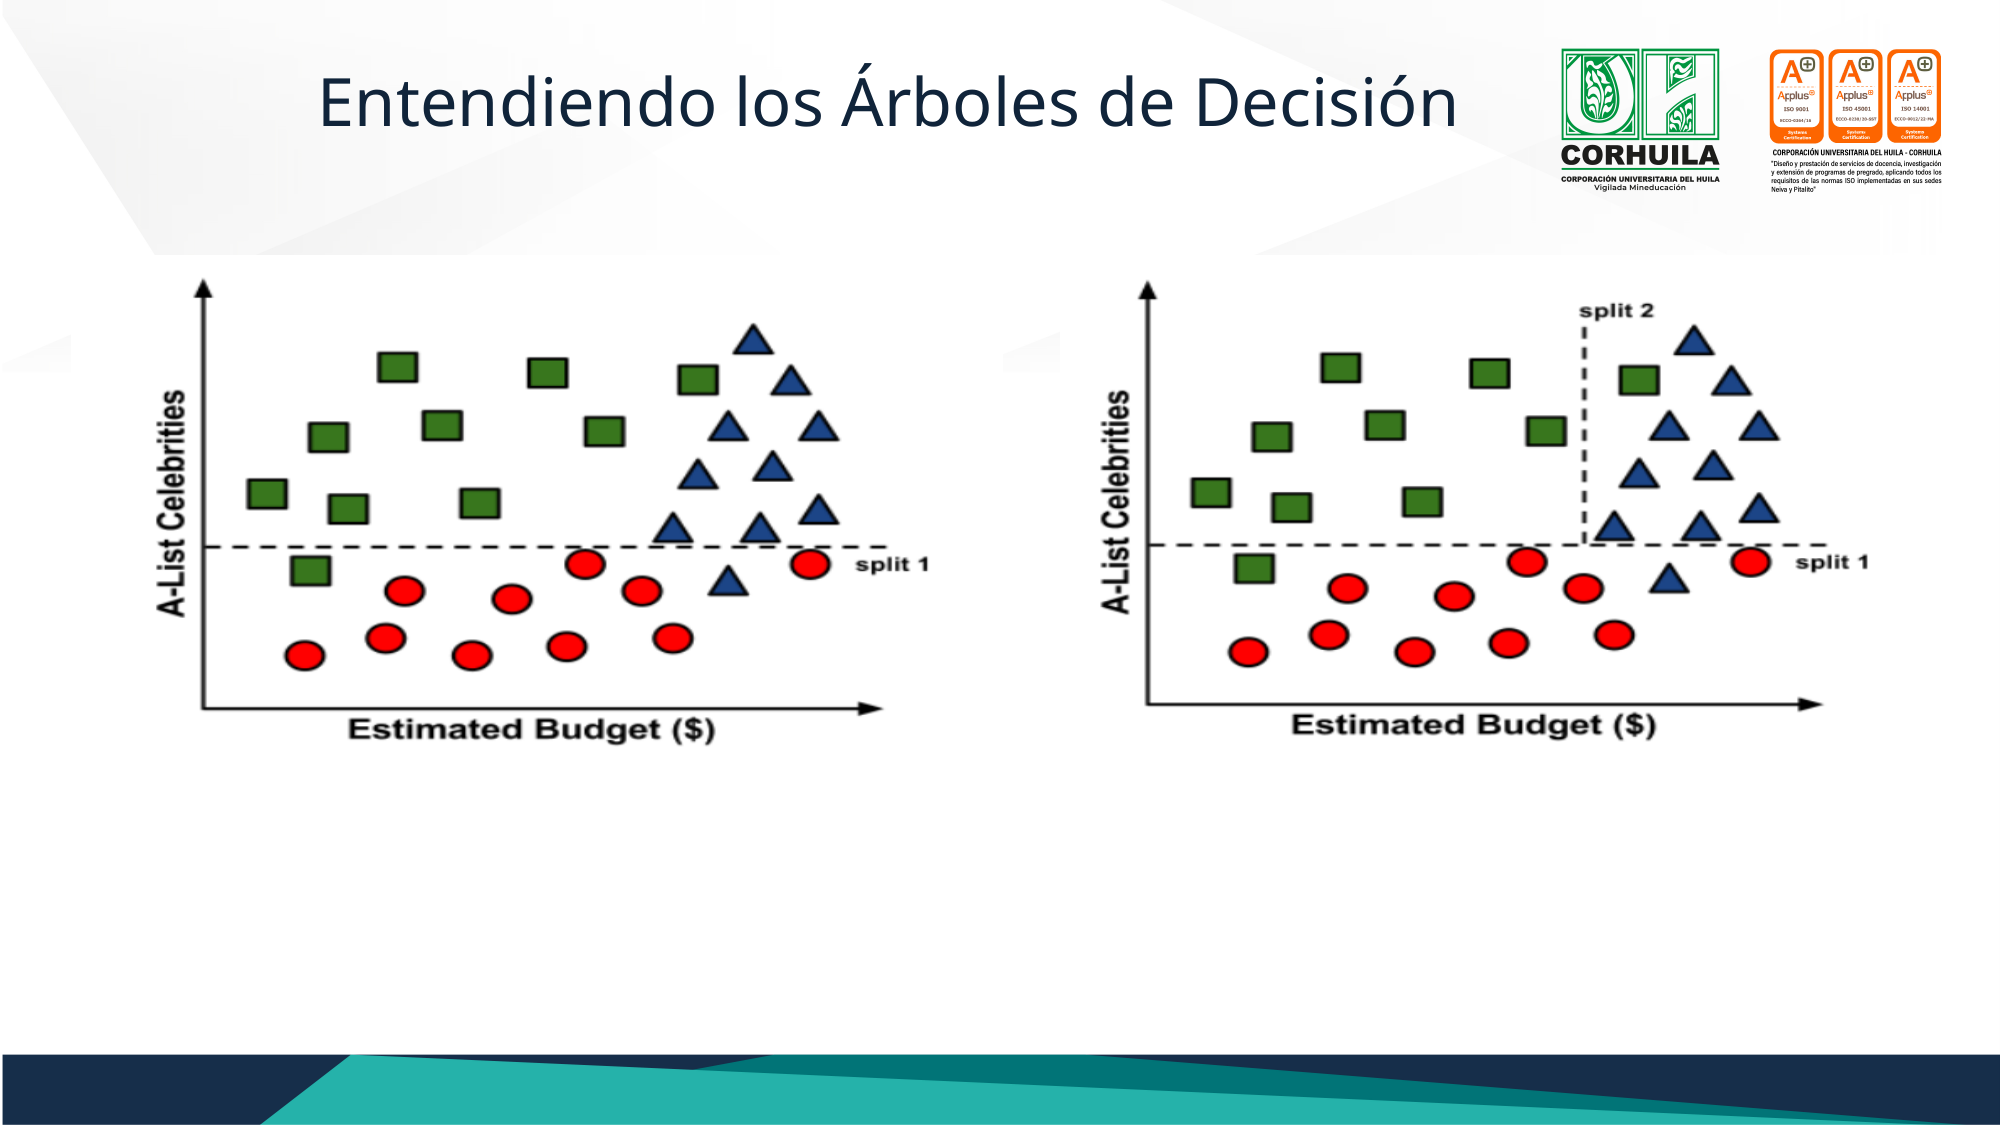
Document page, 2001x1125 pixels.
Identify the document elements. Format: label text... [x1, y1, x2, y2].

text_box Entendiendo los Árboles de Decisión [0, 52, 1861, 148]
picture [0, 0, 2000, 1125]
